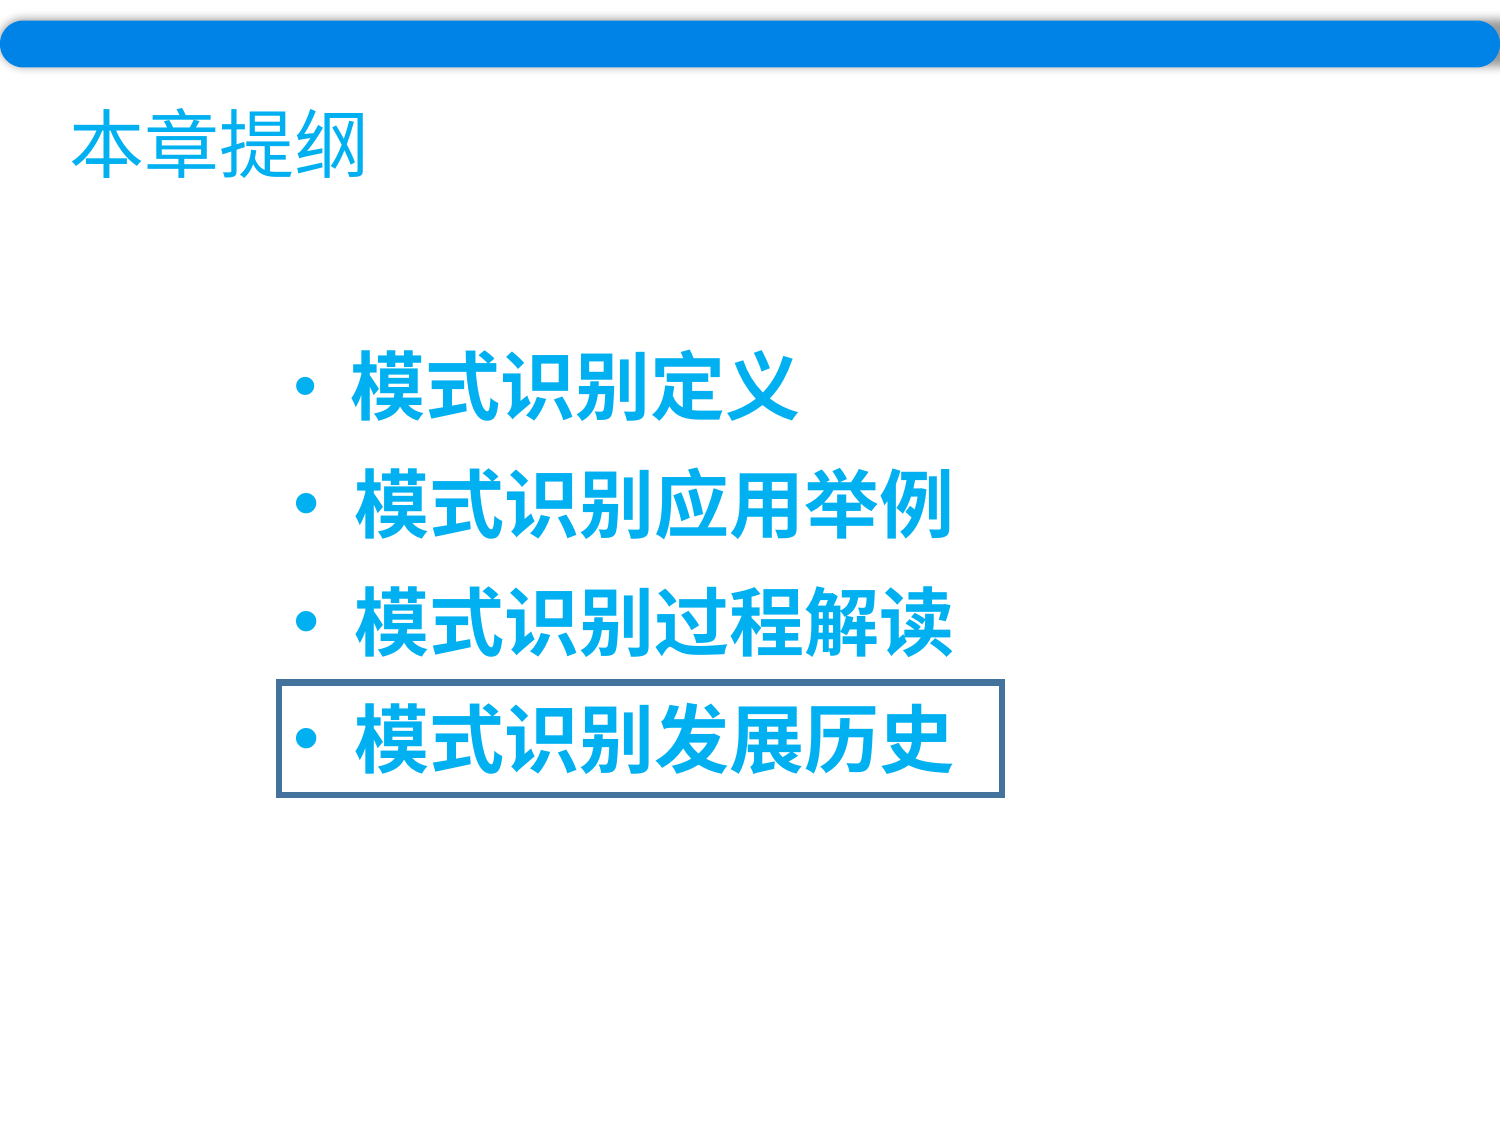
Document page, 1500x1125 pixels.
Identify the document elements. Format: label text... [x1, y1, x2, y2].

text_box [0, 19, 1500, 69]
text_box 模式识别定义 模式识别应用举例 模式识别过程解读 模式识别发展历史 [279, 332, 1500, 1053]
text_box 本章提纲 [55, 90, 385, 286]
text_box [278, 682, 1003, 796]
